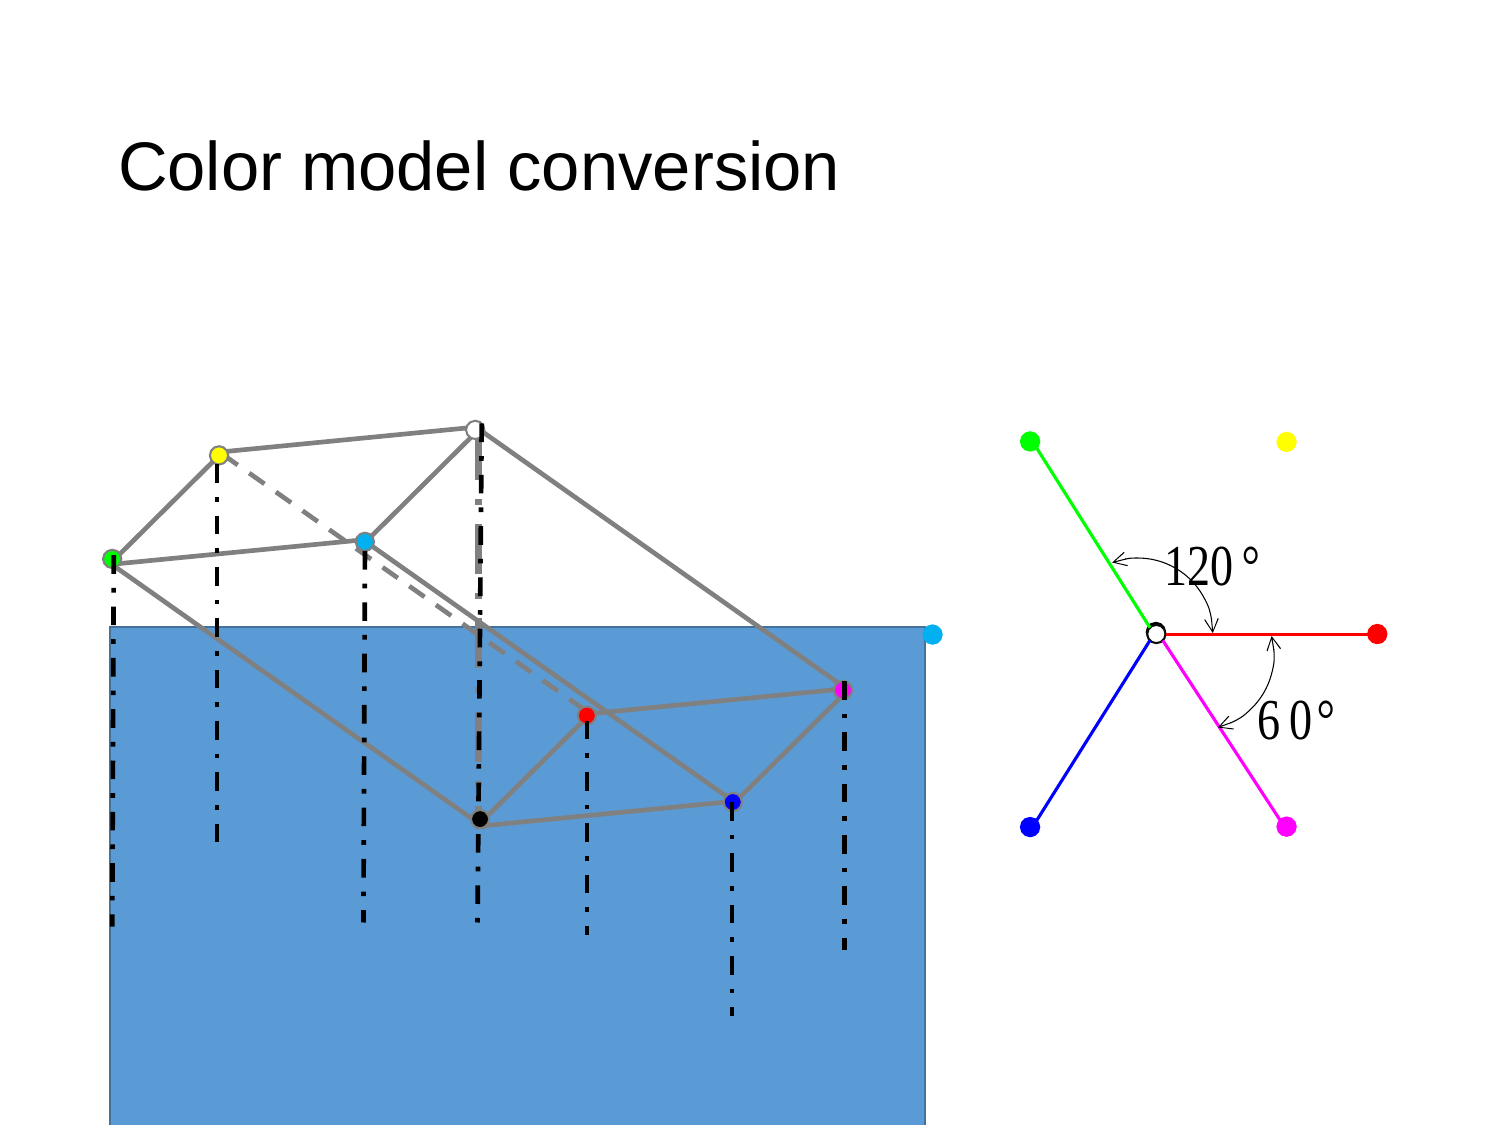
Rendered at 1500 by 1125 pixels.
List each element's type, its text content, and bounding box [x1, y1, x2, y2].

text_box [103, 420, 853, 829]
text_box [923, 432, 1296, 837]
title Color model conversion [103, 59, 1397, 278]
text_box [477, 423, 482, 923]
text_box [1036, 447, 1369, 821]
text_box [109, 626, 926, 1125]
text_box [1369, 623, 1388, 645]
